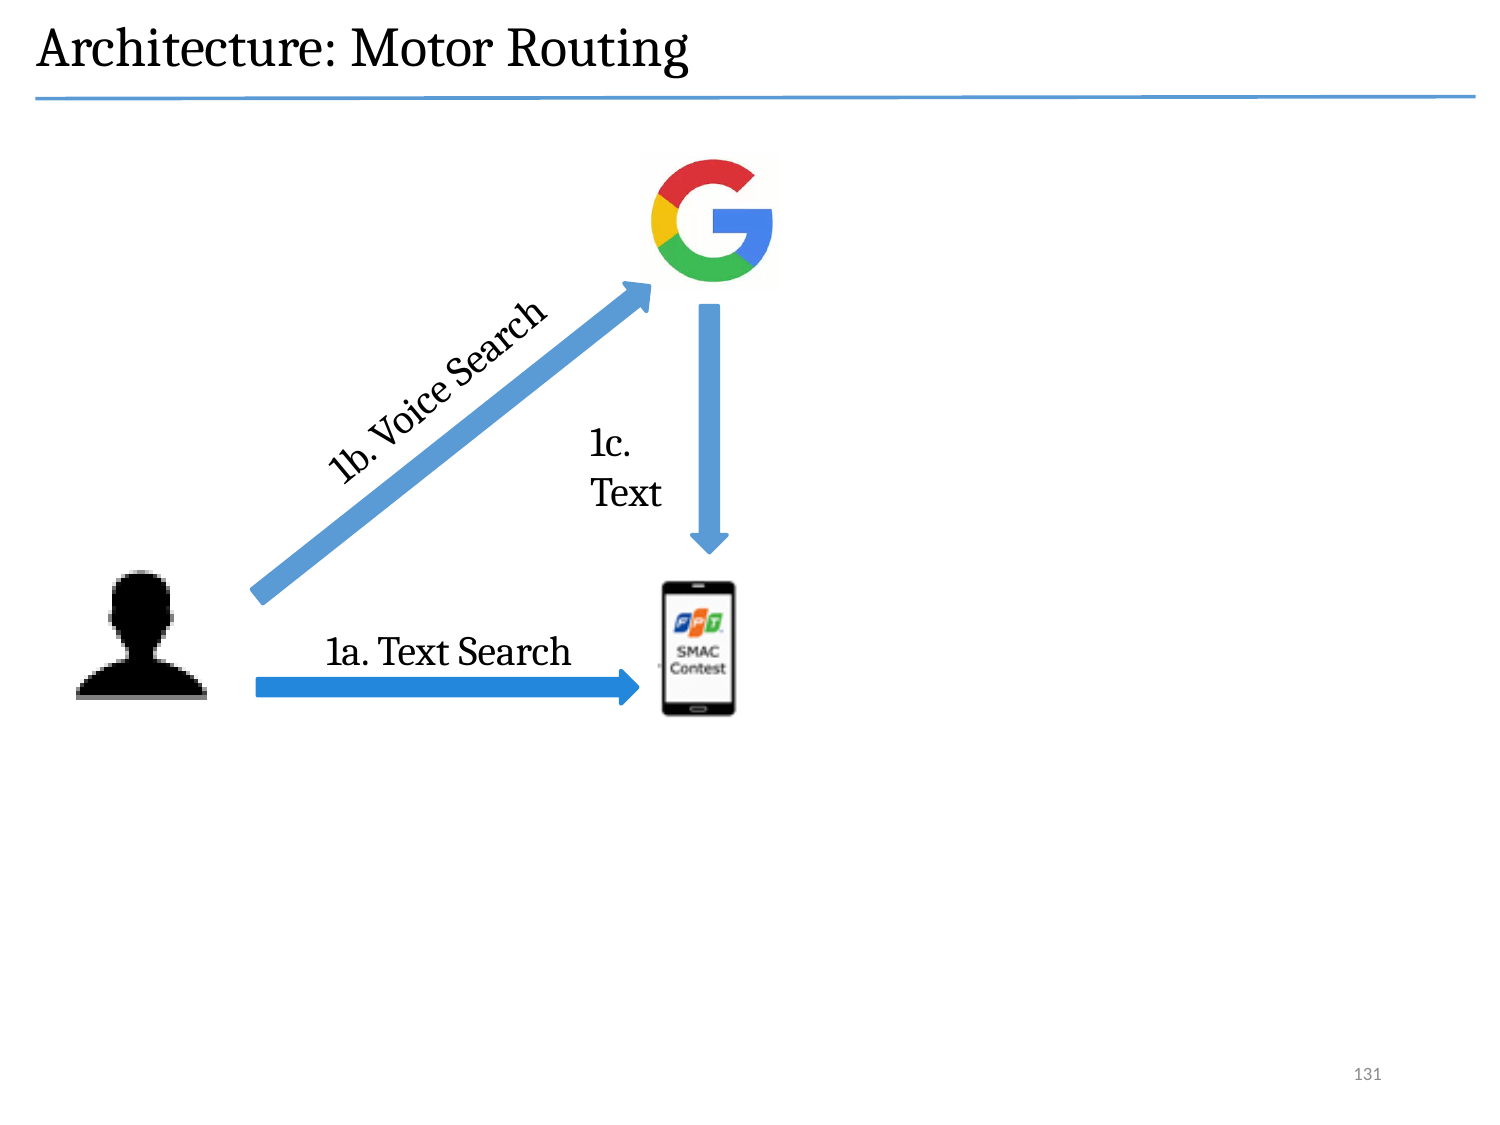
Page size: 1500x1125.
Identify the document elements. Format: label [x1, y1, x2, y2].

picture [640, 152, 781, 290]
text_box [575, 407, 678, 523]
picture [657, 572, 756, 725]
text_box [257, 616, 638, 704]
slide_number [1059, 1042, 1397, 1103]
picture [76, 570, 207, 700]
title [21, 0, 1316, 97]
text_box [302, 268, 571, 508]
text_box [251, 283, 649, 604]
text_box [691, 306, 727, 553]
